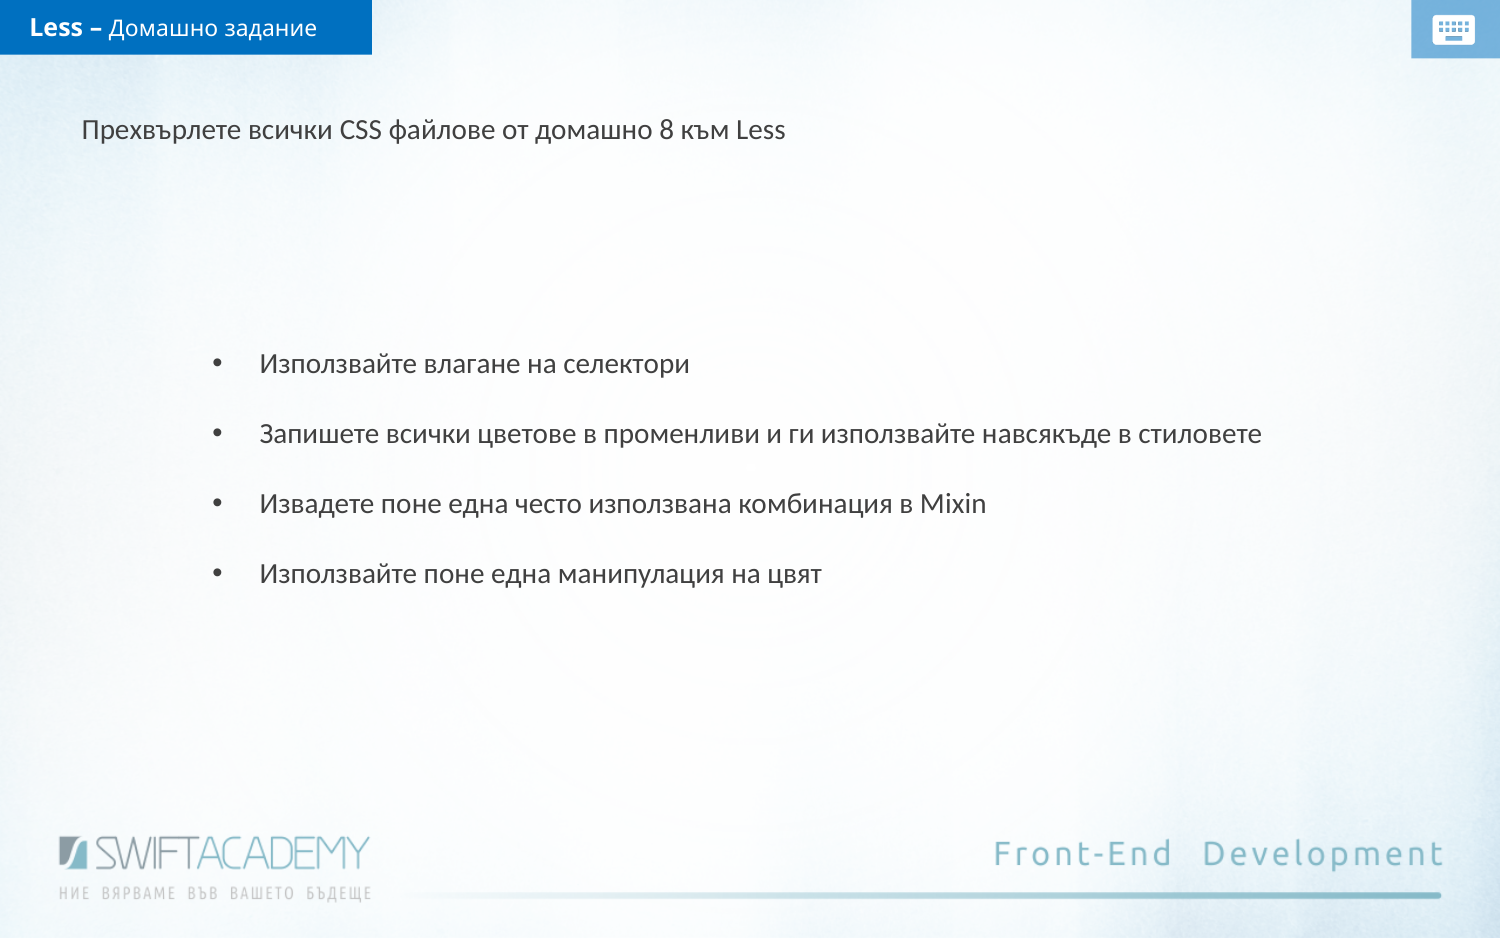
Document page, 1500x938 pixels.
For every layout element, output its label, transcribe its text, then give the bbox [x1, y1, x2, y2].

text_box Използвайте влагане на селектори Запишете всички цветове в променливи и ги използвайте навсякъде в стиловете Извадете поне една често използвана комбинация в Мixin Използвайте поне една манипулация на цвят [197, 337, 1295, 597]
picture [1428, 4, 1479, 55]
text_box Less – Домашно задание [14, 4, 372, 49]
text_box Прехвърлете всички CSS файлове от домашно 8 към Less [66, 102, 1426, 153]
text_box [1410, 0, 1500, 59]
text_box [0, 0, 373, 56]
